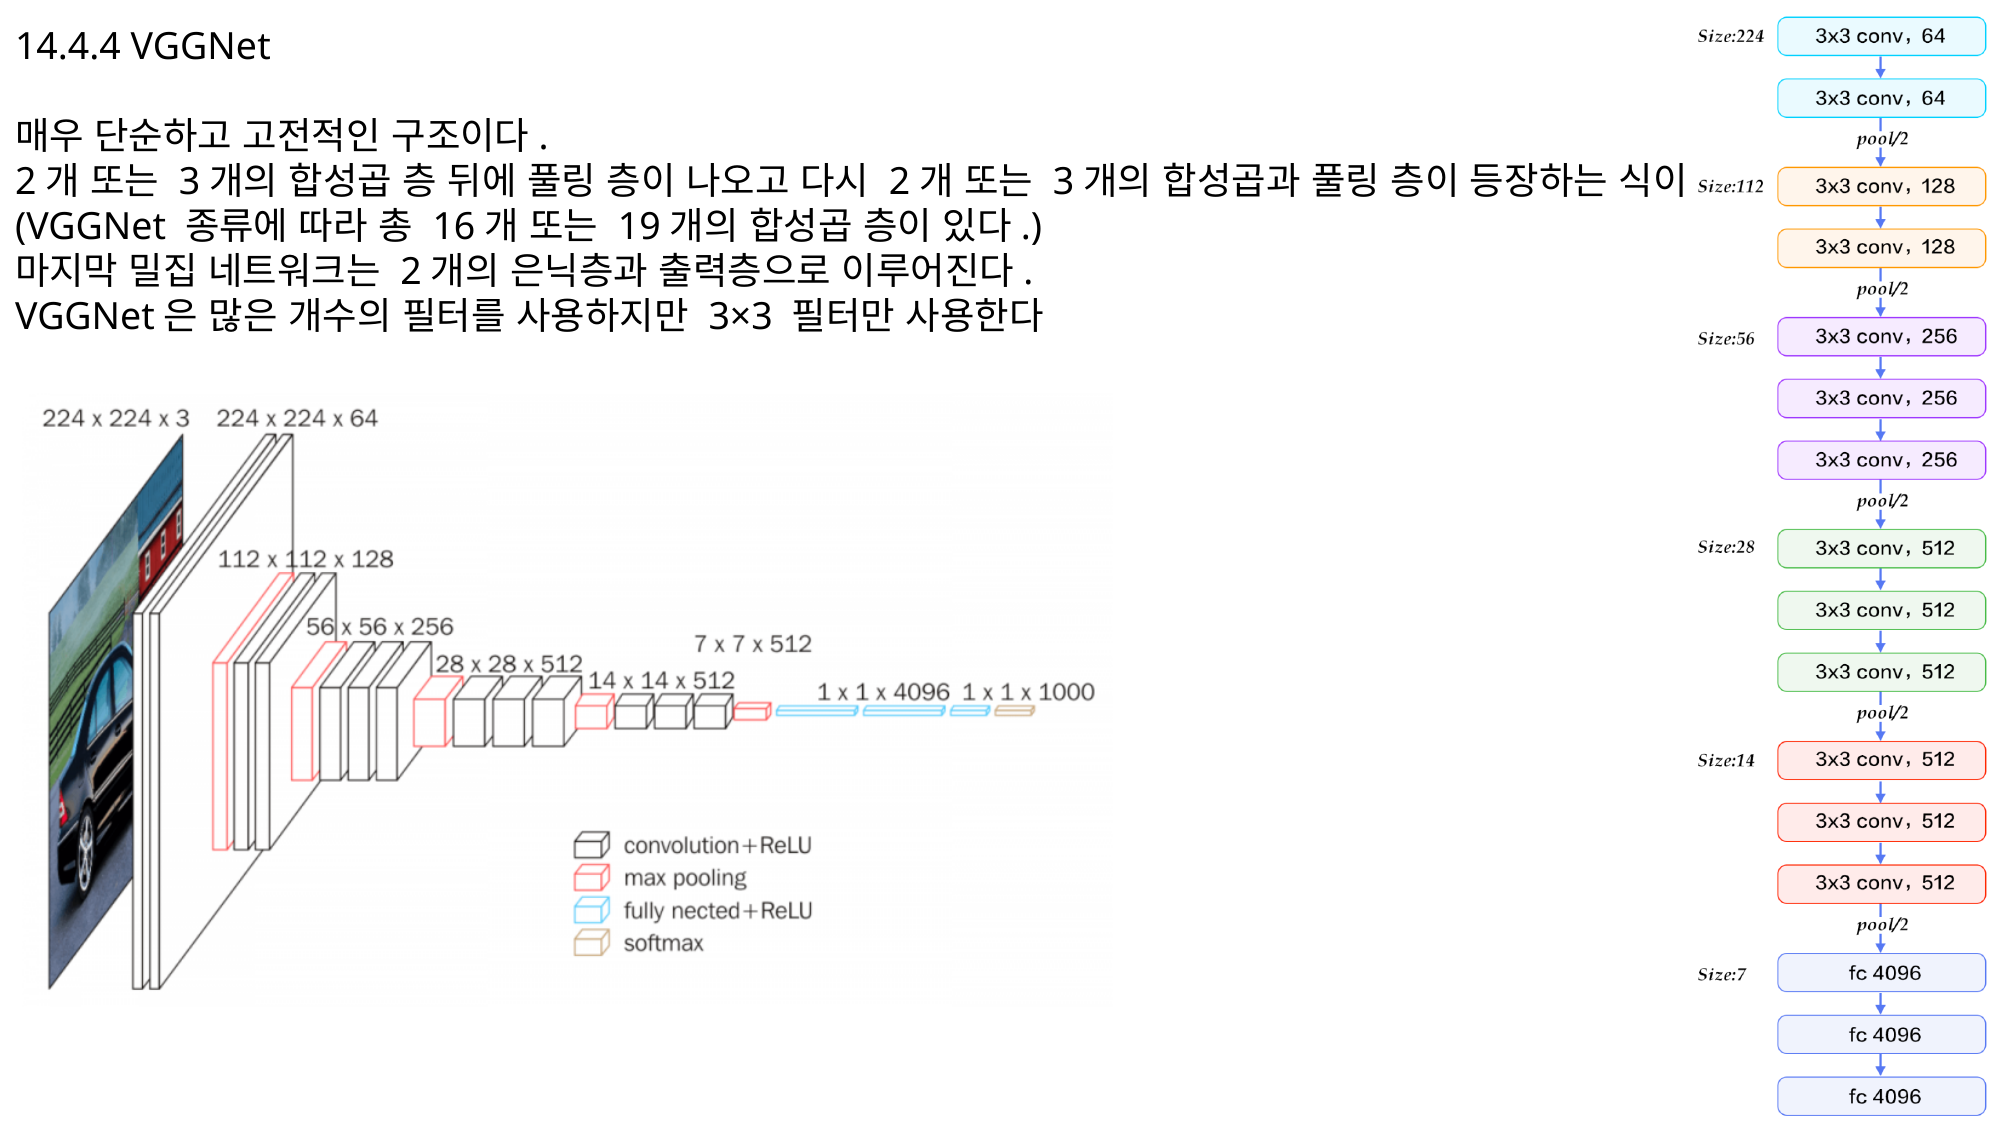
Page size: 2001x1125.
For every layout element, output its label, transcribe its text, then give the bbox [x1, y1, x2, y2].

picture [1278, 1, 2000, 1125]
text_box 14.4.4 VGGNet 매우 단순하고 고전적인 구조이다. 2개 또는 3개의 합성곱 층 뒤에 풀링 층이 나오고 다시 2개 또는 3개의 합성곱과 풀링 층이 등장하는 식이다. (VGGNet 종류에 따라 총 16개 또는 19개의 합성곱 층이 있다.) 마지막 밀집 네트워크는 2개의 은닉층과 출력층으로 이루어진다. VGGNet은 많은 개수의 필터를 사용하지만 3×3 필터만 사용한다 [0, 14, 1688, 344]
picture [22, 393, 1113, 1008]
